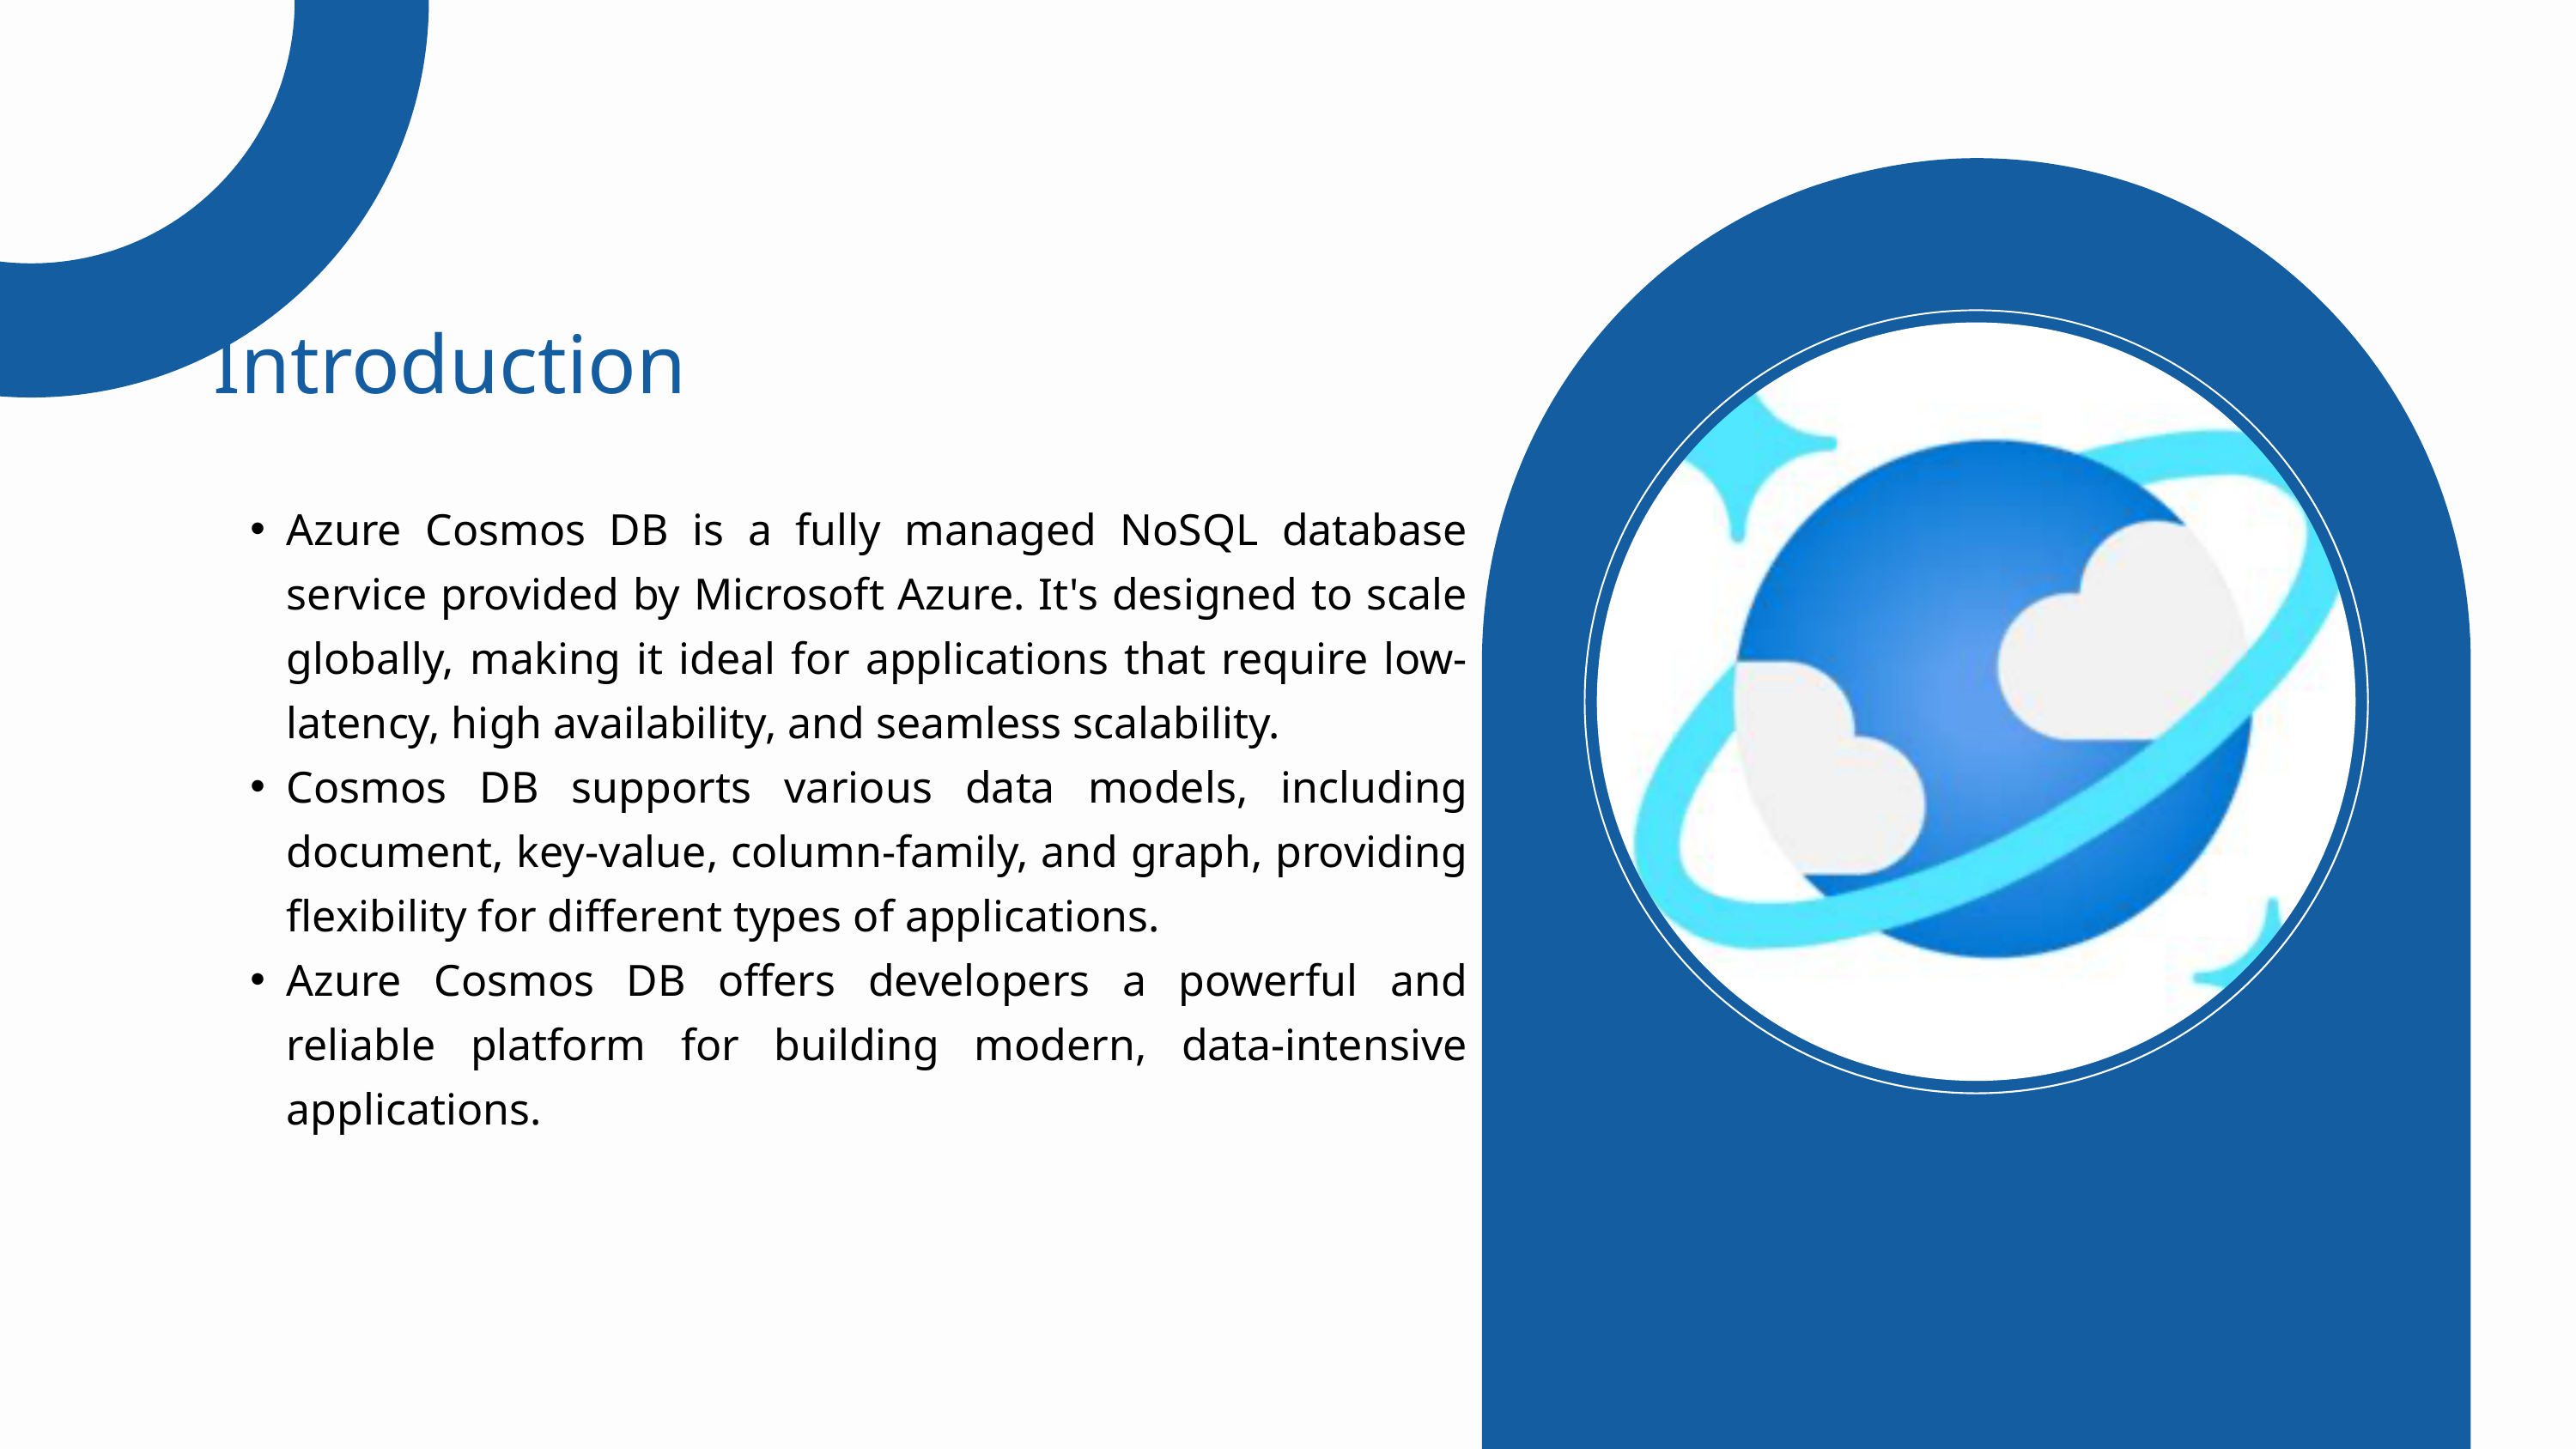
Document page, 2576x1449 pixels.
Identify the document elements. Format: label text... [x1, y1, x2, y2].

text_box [1481, 157, 2471, 1449]
text_box Introduction [214, 296, 799, 409]
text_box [1583, 308, 2370, 1095]
text_box Azure Cosmos DB is a fully managed NoSQL database service provided by Microsoft Azure. It's designed to scale globally, making it ideal for applications that require low-latency, high availability, and seamless scalability. Cosmos DB supports various data models, including document, key-value, column-family, and graph, providing flexibility for different types of applications. Azure Cosmos DB offers developers a powerful and reliable platform for building modern, data-intensive applications. [214, 489, 1468, 1276]
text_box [0, 0, 362, 331]
